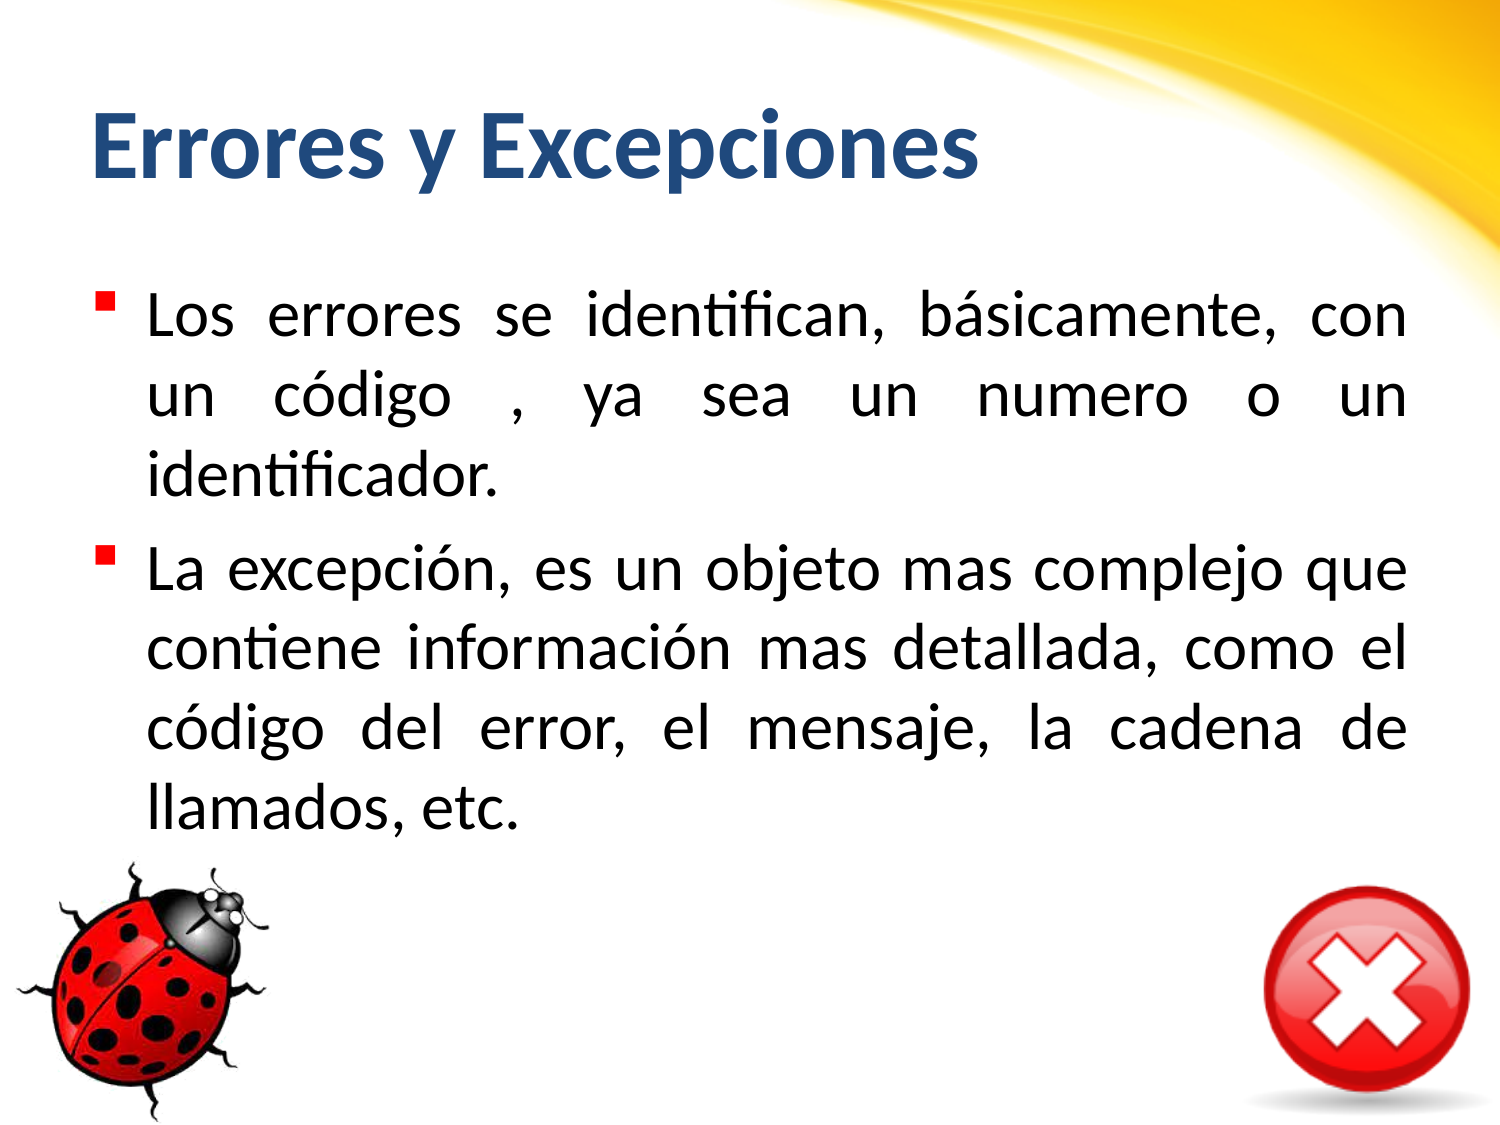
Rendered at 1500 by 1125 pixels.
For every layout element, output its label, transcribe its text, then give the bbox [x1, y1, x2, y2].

picture [1234, 859, 1500, 1125]
picture [770, 0, 1500, 348]
picture [0, 856, 314, 1125]
title Errores y Excepciones [75, 45, 1425, 233]
list Los errores se identifican, básicamente, con un código , ya sea un numero o un identificador. La excepción, es un objeto mas complejo que contiene información mas detallada, como el código del error, el mensaje, la cadena de llamados, etc. [75, 262, 1425, 1005]
